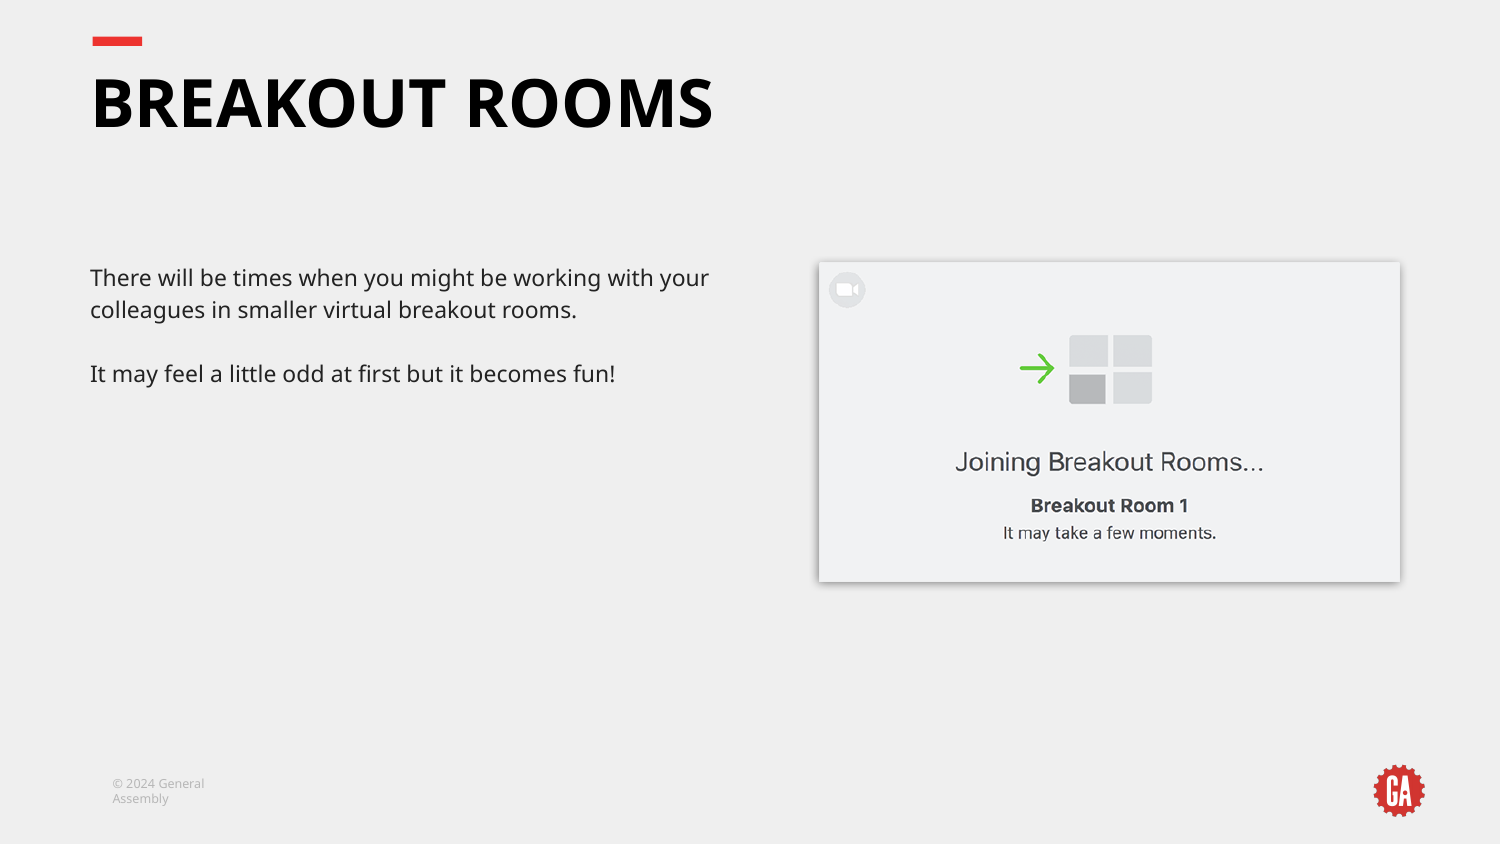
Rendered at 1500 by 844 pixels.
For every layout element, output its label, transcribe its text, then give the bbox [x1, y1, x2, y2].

picture [1373, 764, 1426, 818]
title BREAKOUT ROOMS [75, 46, 1473, 140]
picture [818, 262, 1401, 582]
list There will be times when you might be working with your colleagues in smaller virtual breakout rooms. It may feel a little odd at first but it becomes fun! [75, 244, 802, 727]
